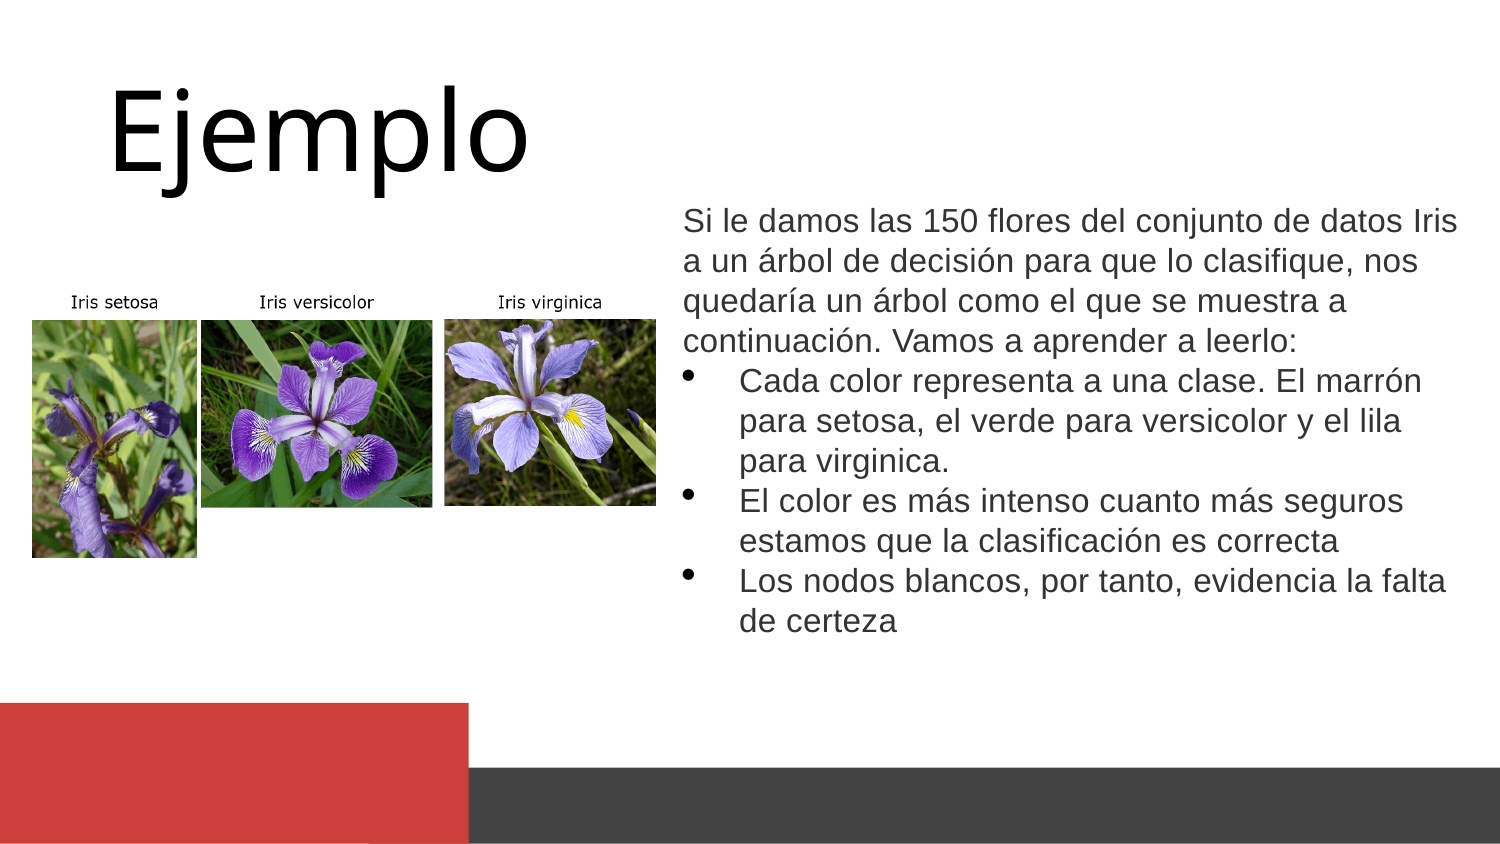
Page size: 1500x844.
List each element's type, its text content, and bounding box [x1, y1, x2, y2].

text_box Si le damos las 150 flores del conjunto de datos Iris a un árbol de decisión para que lo clasifique, nos quedaría un árbol como el que se muestra a continuación. Vamos a aprender a leerlo: Cada color representa a una clase. El marrón para setosa, el verde para versicolor y el lila para virginica. El color es más intenso cuanto más seguros estamos que la clasificación es correcta Los nodos blancos, por tanto, evidencia la falta de certeza [668, 192, 1481, 646]
picture [32, 285, 656, 558]
text_box Ejemplo [90, 66, 714, 203]
